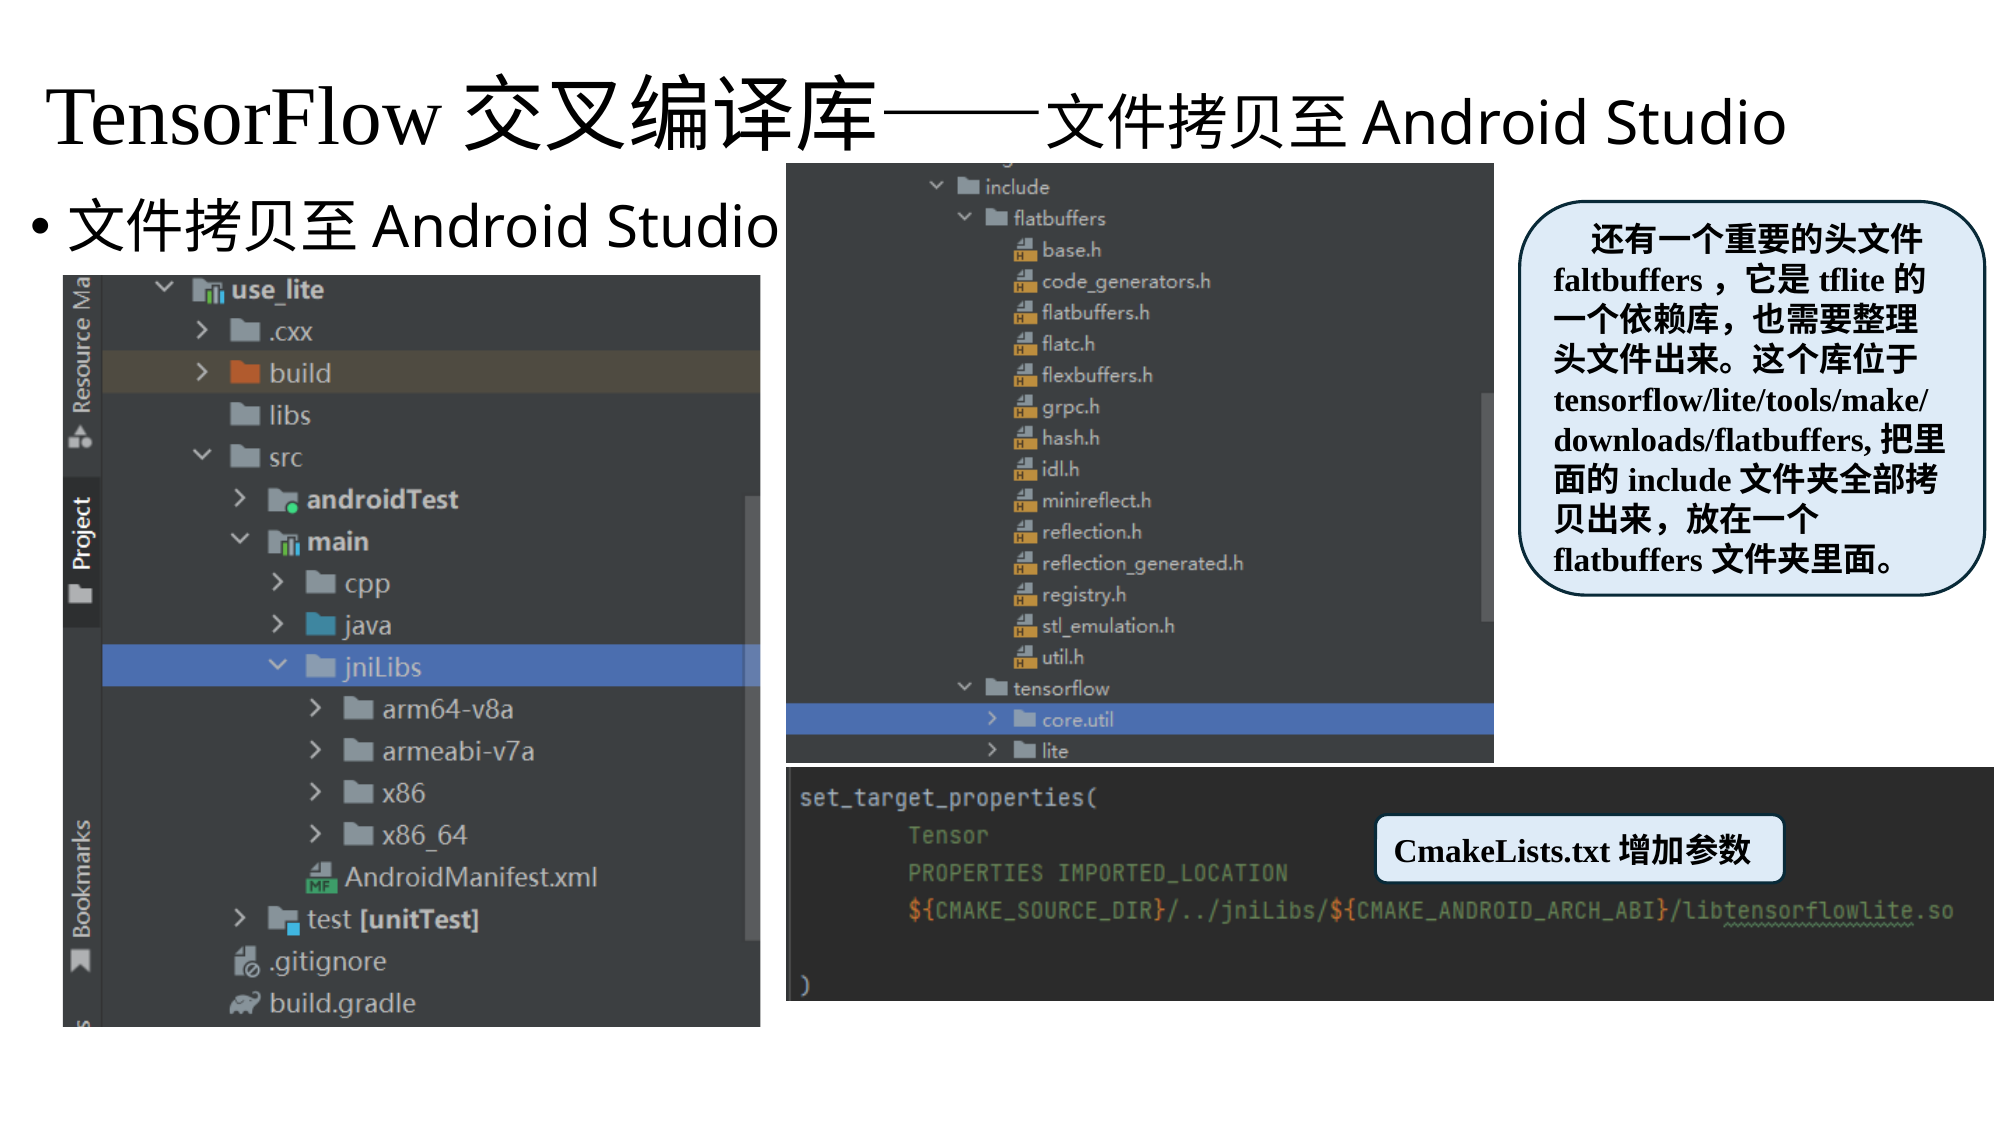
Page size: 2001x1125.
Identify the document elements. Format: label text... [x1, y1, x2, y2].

title TensorFlow交叉编译库——文件拷贝至Android Studio [30, 64, 2000, 171]
text_box 还有一个重要的头文件faltbuffers，它是tflite的一个依赖库，也需要整理头文件出来。这个库位于tensorflow/lite/tools/make/downloads/flatbuffers,把里面的include文件夹全部拷贝出来，放在一个flatbuffers文件夹里面。 [1518, 199, 1987, 597]
picture [785, 767, 1994, 1001]
picture [62, 275, 761, 1027]
picture [785, 163, 1495, 763]
list 文件拷贝至Android Studio [15, 189, 1985, 1001]
